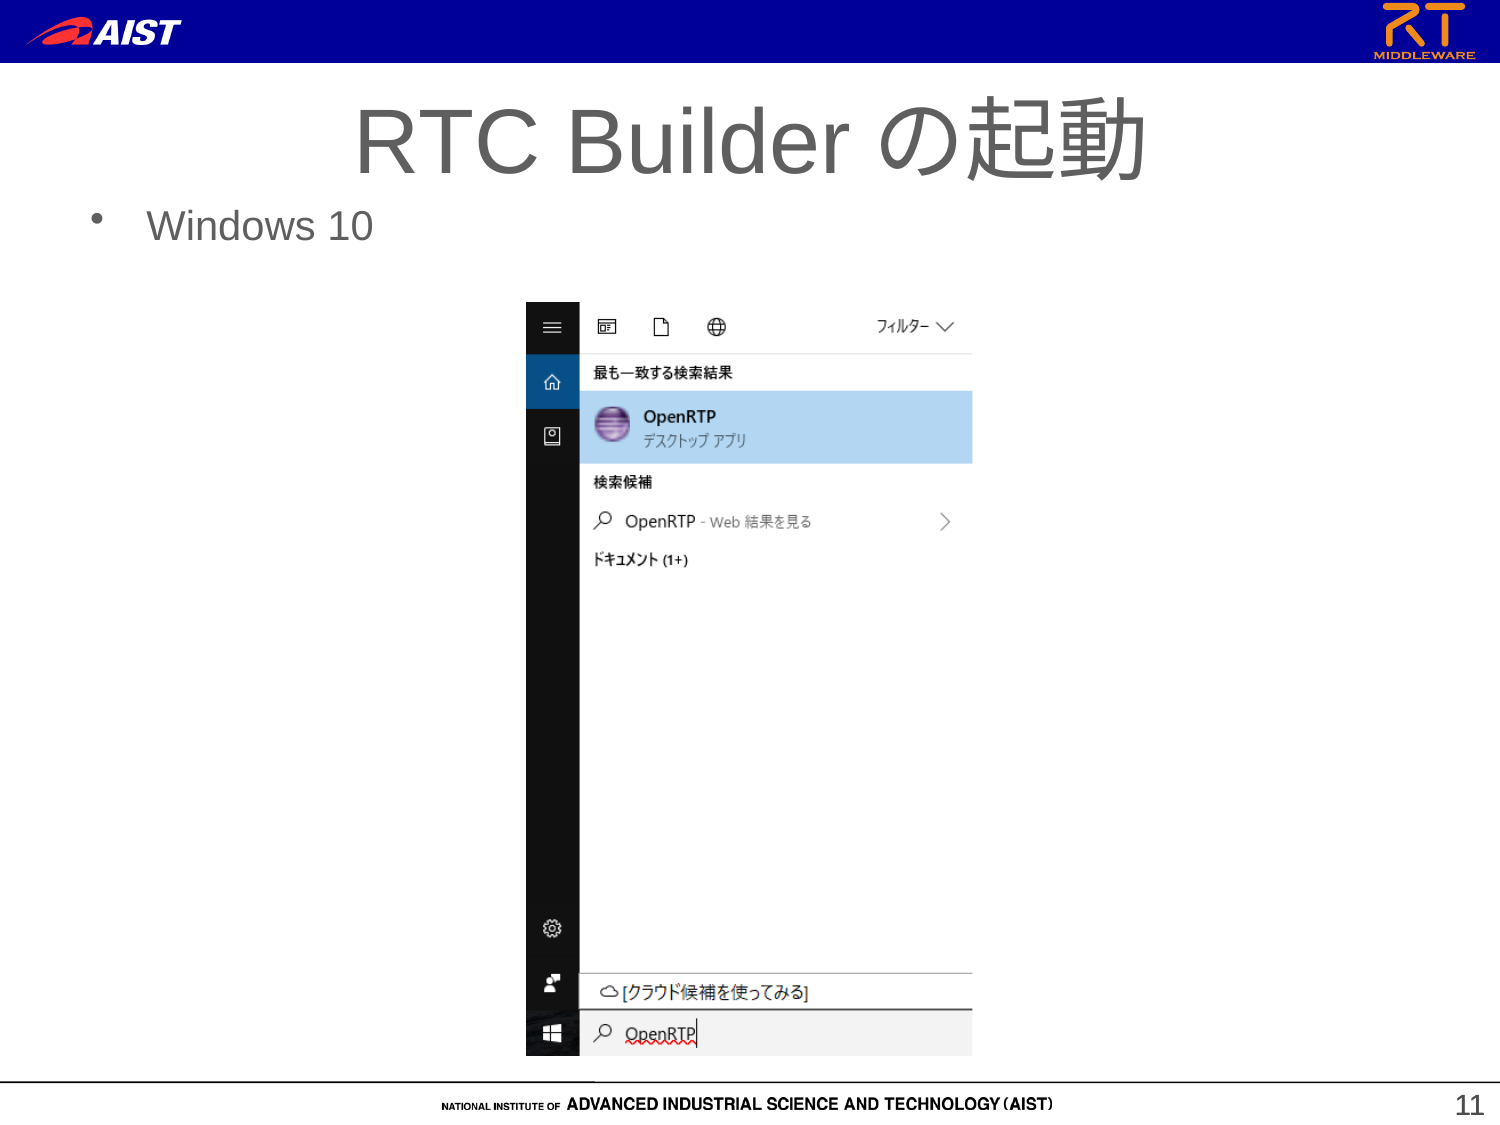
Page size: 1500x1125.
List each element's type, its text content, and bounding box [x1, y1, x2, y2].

title RTC Builderの起動 [29, 66, 1474, 208]
list Windows 10 [75, 208, 1374, 614]
picture [526, 302, 977, 1057]
text_box 11 [1149, 1078, 1500, 1125]
picture [0, 0, 1500, 63]
picture [442, 1097, 1052, 1110]
